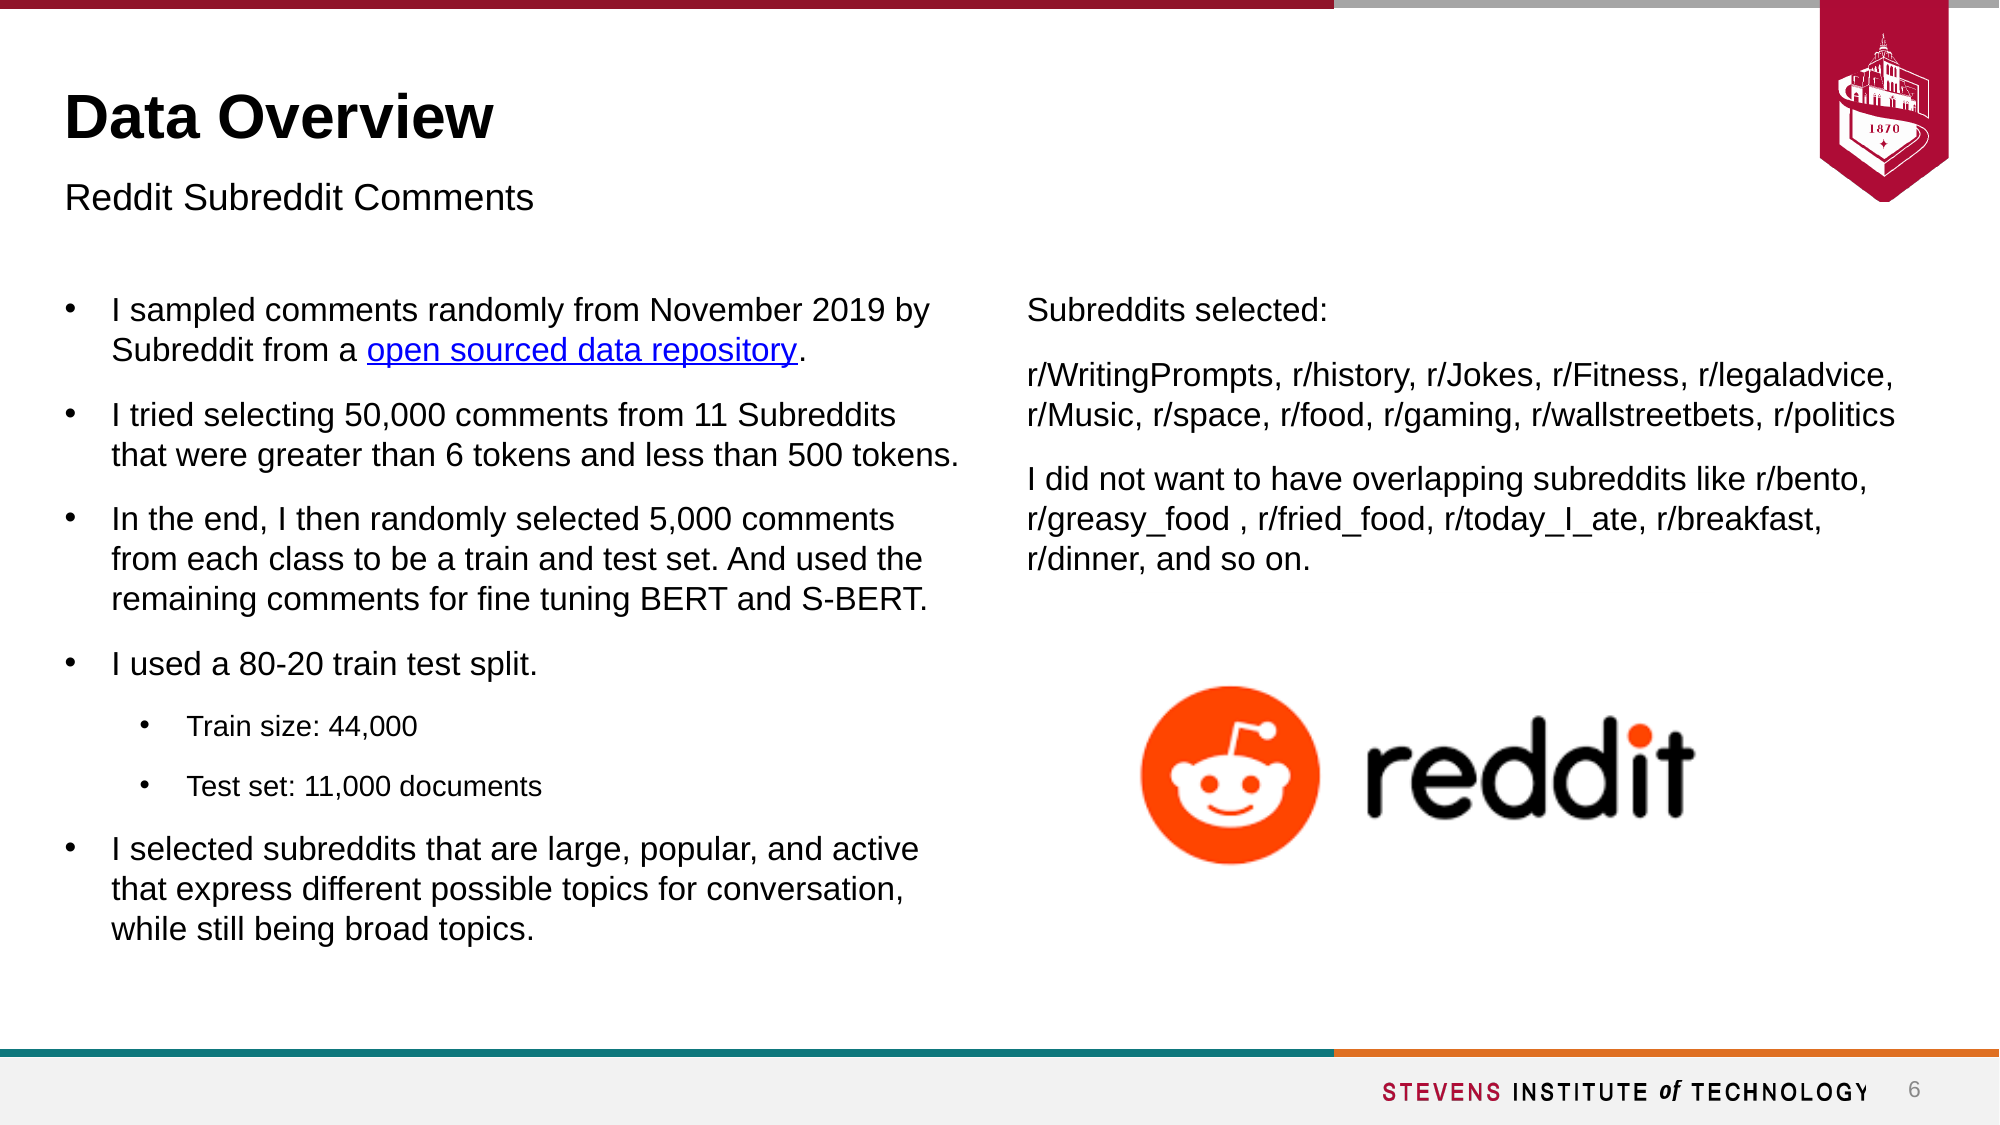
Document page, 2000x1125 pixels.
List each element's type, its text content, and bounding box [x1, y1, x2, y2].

list Subreddits selected: r/WritingPrompts, r/history, r/Jokes, r/Fitness, r/legaladvice, r/Music, r/space, r/food, r/gaming, r/wallstreetbets, r/politics I did not want to have overlapping subreddits like r/bento, r/greasy_food , r/fried_food, r/today_I_ate, r/breakfast, r/dinner, and so on. [1011, 280, 1940, 1000]
picture [1122, 590, 1715, 961]
slide_number ‹#› [1862, 1057, 1967, 1118]
title Data Overview [49, 68, 1647, 157]
picture [1819, 0, 1949, 202]
list Reddit Subreddit Comments [49, 165, 1646, 232]
list I sampled comments randomly from November 2019 by Subreddit from a open sourced data repository. I tried selecting 50,000 comments from 11 Subreddits that were greater than 6 tokens and less than 500 tokens. In the end, I then randomly selected 5,000 comments from each class to be a train and test set. And used the remaining comments for fine tuning BERT and S-BERT. I used a 80-20 train test split. Train size: 44,000 Test set: 11,000 documents I selected subreddits that are large, popular, and active that express different possible topics for conversation, while still being broad topics. [49, 280, 978, 1000]
picture [1383, 1080, 1862, 1101]
